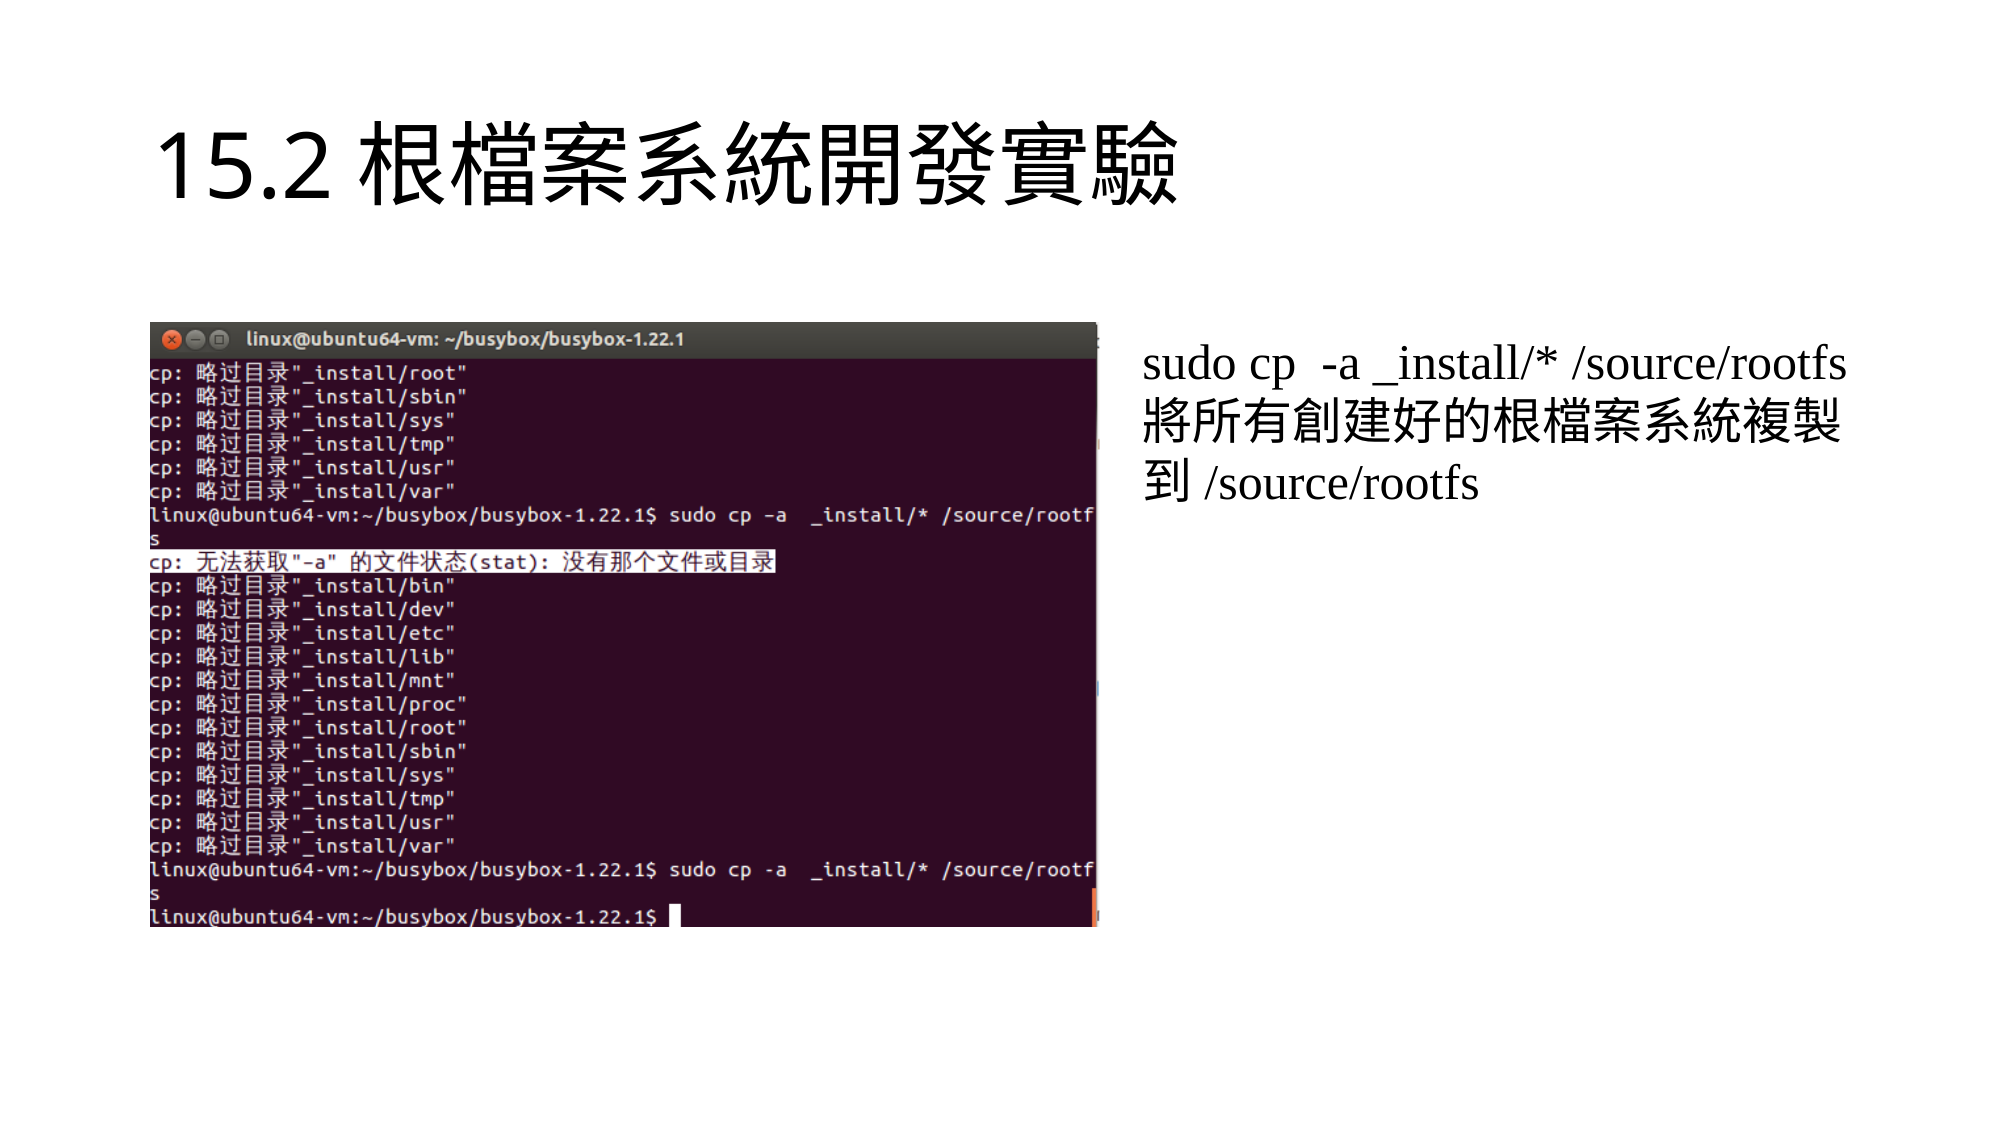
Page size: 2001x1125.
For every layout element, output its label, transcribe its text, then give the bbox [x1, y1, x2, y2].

text_box sudo cp -a _install/* /source/rootfs 將所有創建好的根檔案系統複製到/source/rootfs [1127, 322, 1940, 517]
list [149, 321, 1100, 927]
title 15.2根檔案系統開發實驗 [137, 59, 1863, 278]
